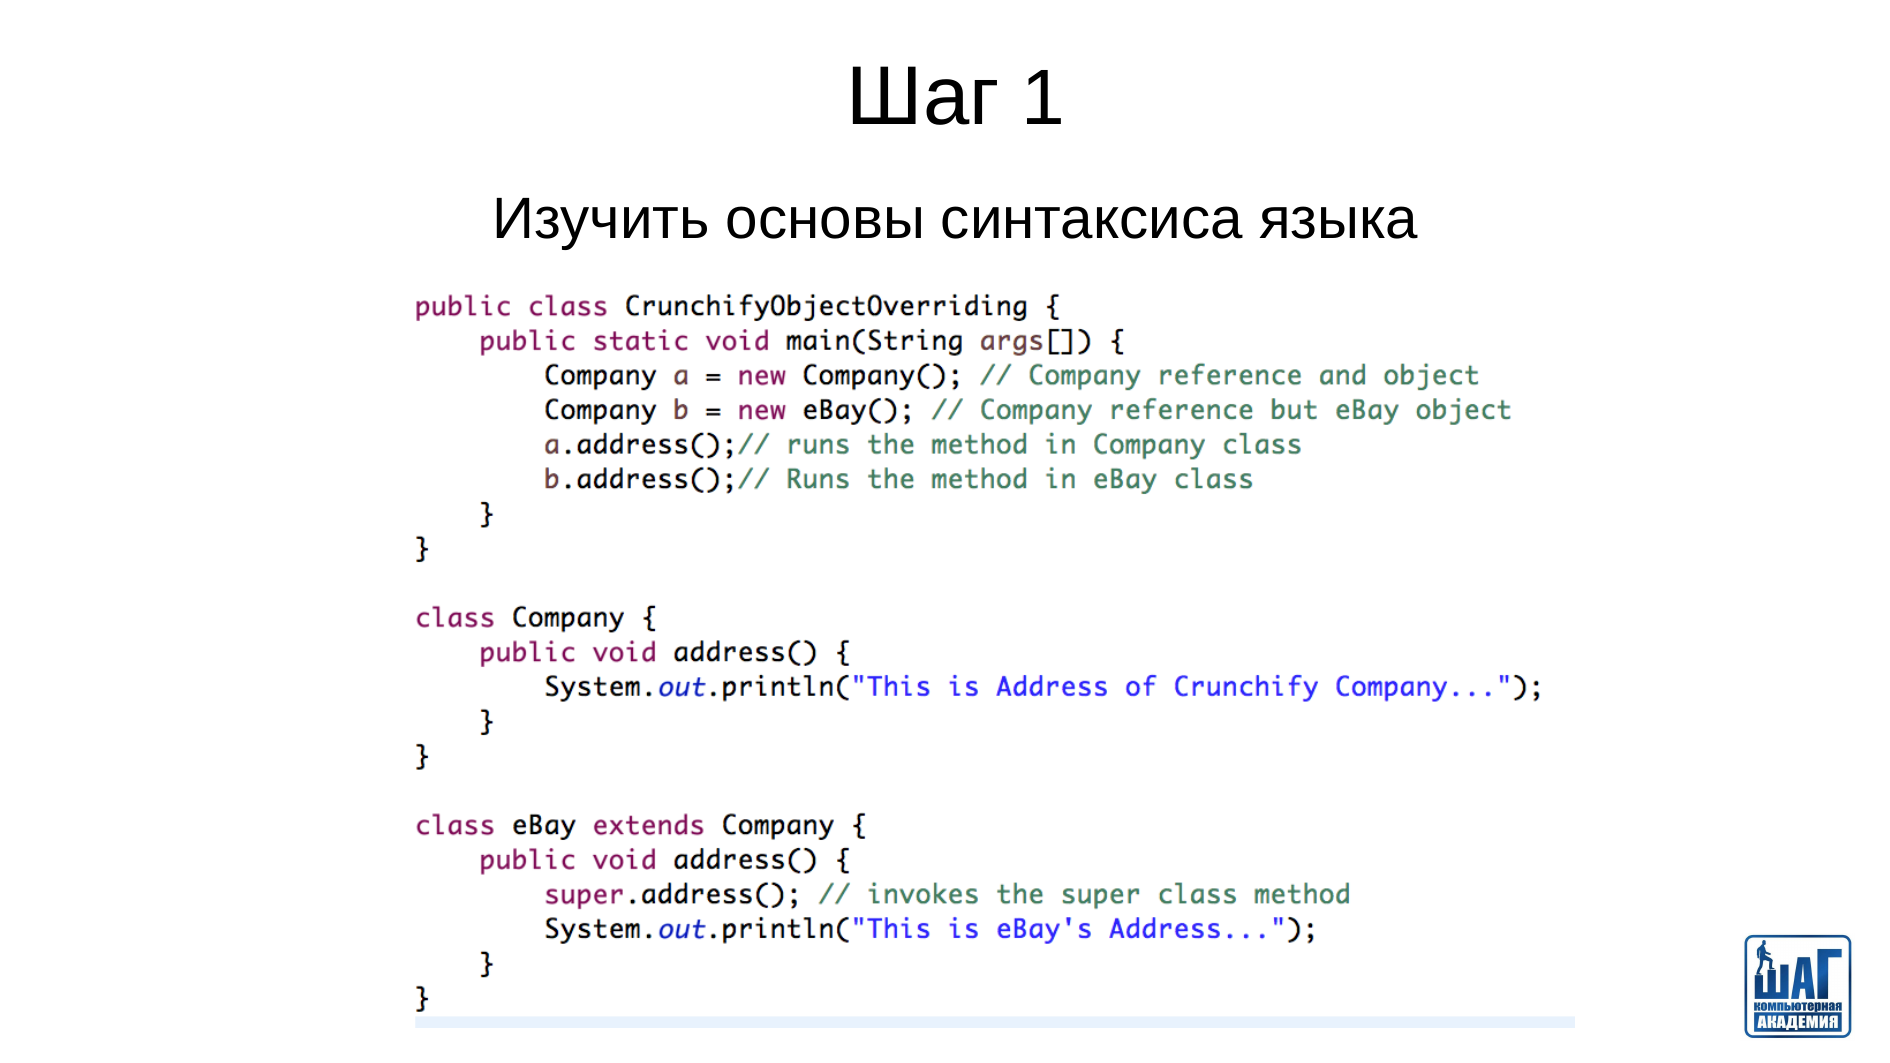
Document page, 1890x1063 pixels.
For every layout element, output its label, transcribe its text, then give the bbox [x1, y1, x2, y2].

picture [1740, 933, 1855, 1041]
picture [413, 283, 1575, 1028]
title Шаг 1 [105, 2, 1807, 180]
list Изучить основы синтаксиса языка [105, 180, 1807, 263]
